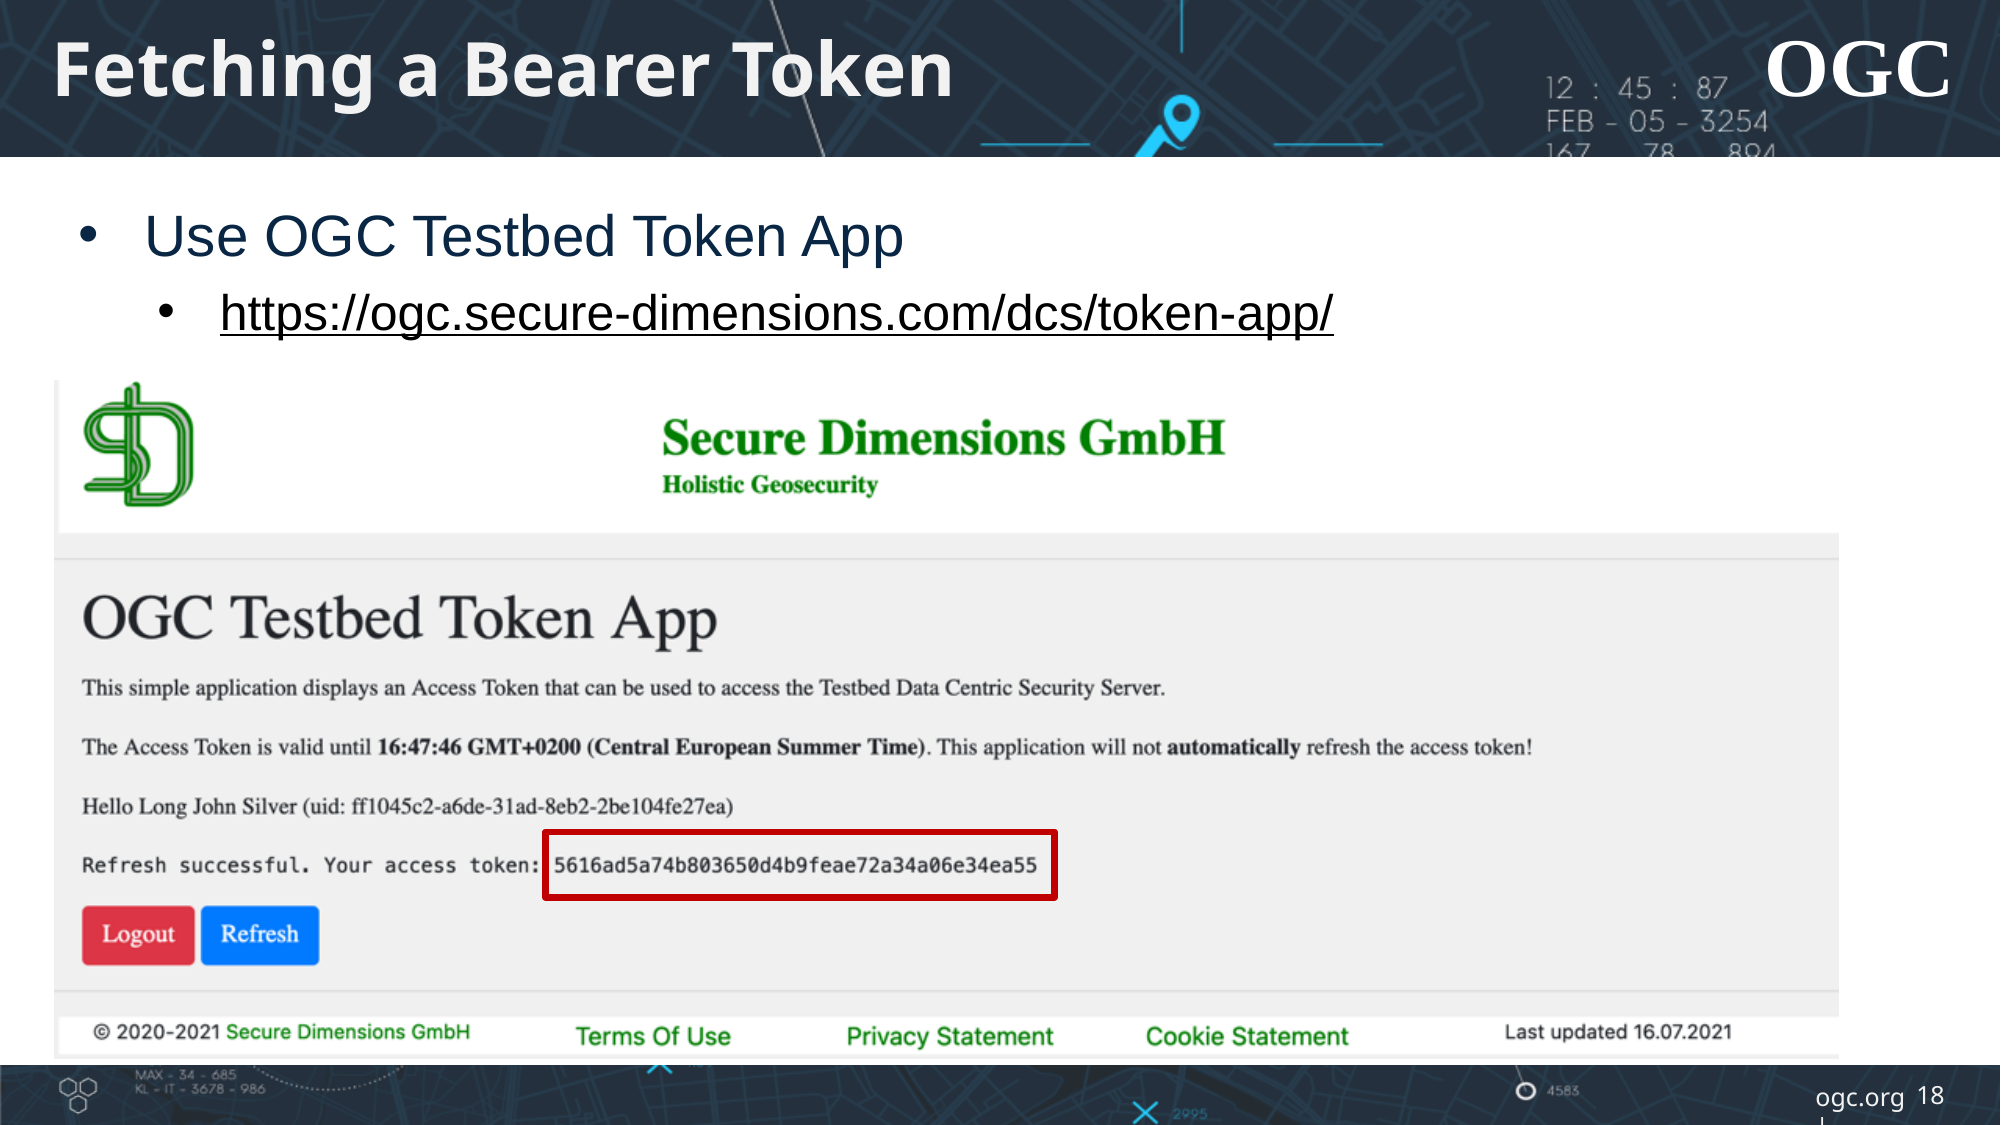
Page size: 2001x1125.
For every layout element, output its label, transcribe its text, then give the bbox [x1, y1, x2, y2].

title Fetching a Bearer Token [36, 9, 1762, 135]
picture [51, 1069, 106, 1123]
slide_number 18 [1772, 1073, 1960, 1121]
picture [54, 380, 1840, 1060]
list Use OGC Testbed Token App https://ogc.secure-dimensions.com/dcs/token-app/ [54, 190, 2000, 460]
